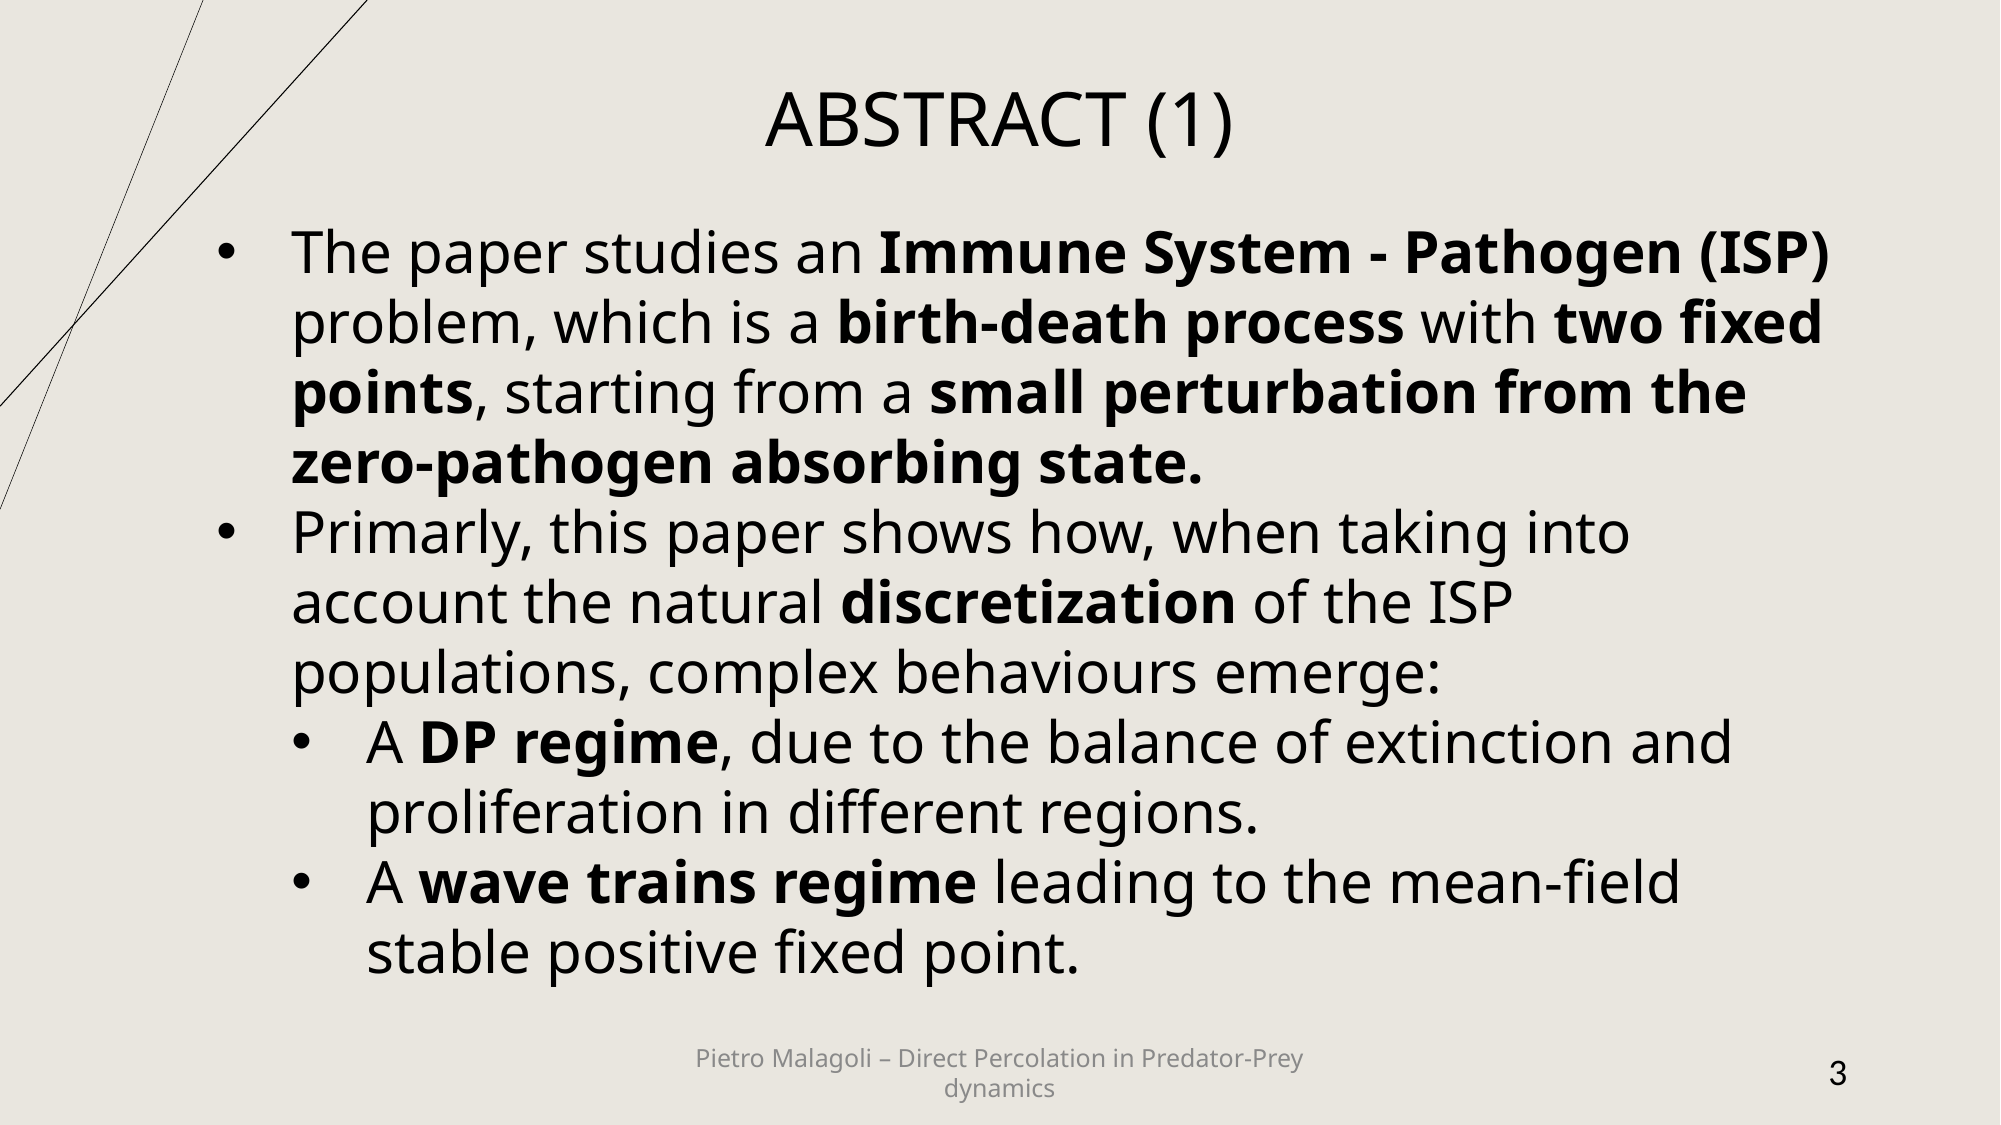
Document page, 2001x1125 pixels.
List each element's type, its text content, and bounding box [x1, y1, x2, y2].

text_box The paper studies an Immune System - Pathogen (ISP) problem, which is a birth-death process with two fixed points, starting from a small perturbation from the zero-pathogen absorbing state. Primarly, this paper shows how, when taking into account the natural discretization of the ISP populations, complex behaviours emerge: A DP regime, due to the balance of extinction and proliferation in different regions. A wave trains regime leading to the mean-field stable positive fixed point. [201, 207, 1863, 993]
text_box ABSTRACT (1) [267, 64, 1733, 170]
text_box 3 [1412, 1040, 1863, 1101]
text_box Pietro Malagoli – Direct Percolation in Predator-Prey dynamics [662, 1042, 1338, 1103]
